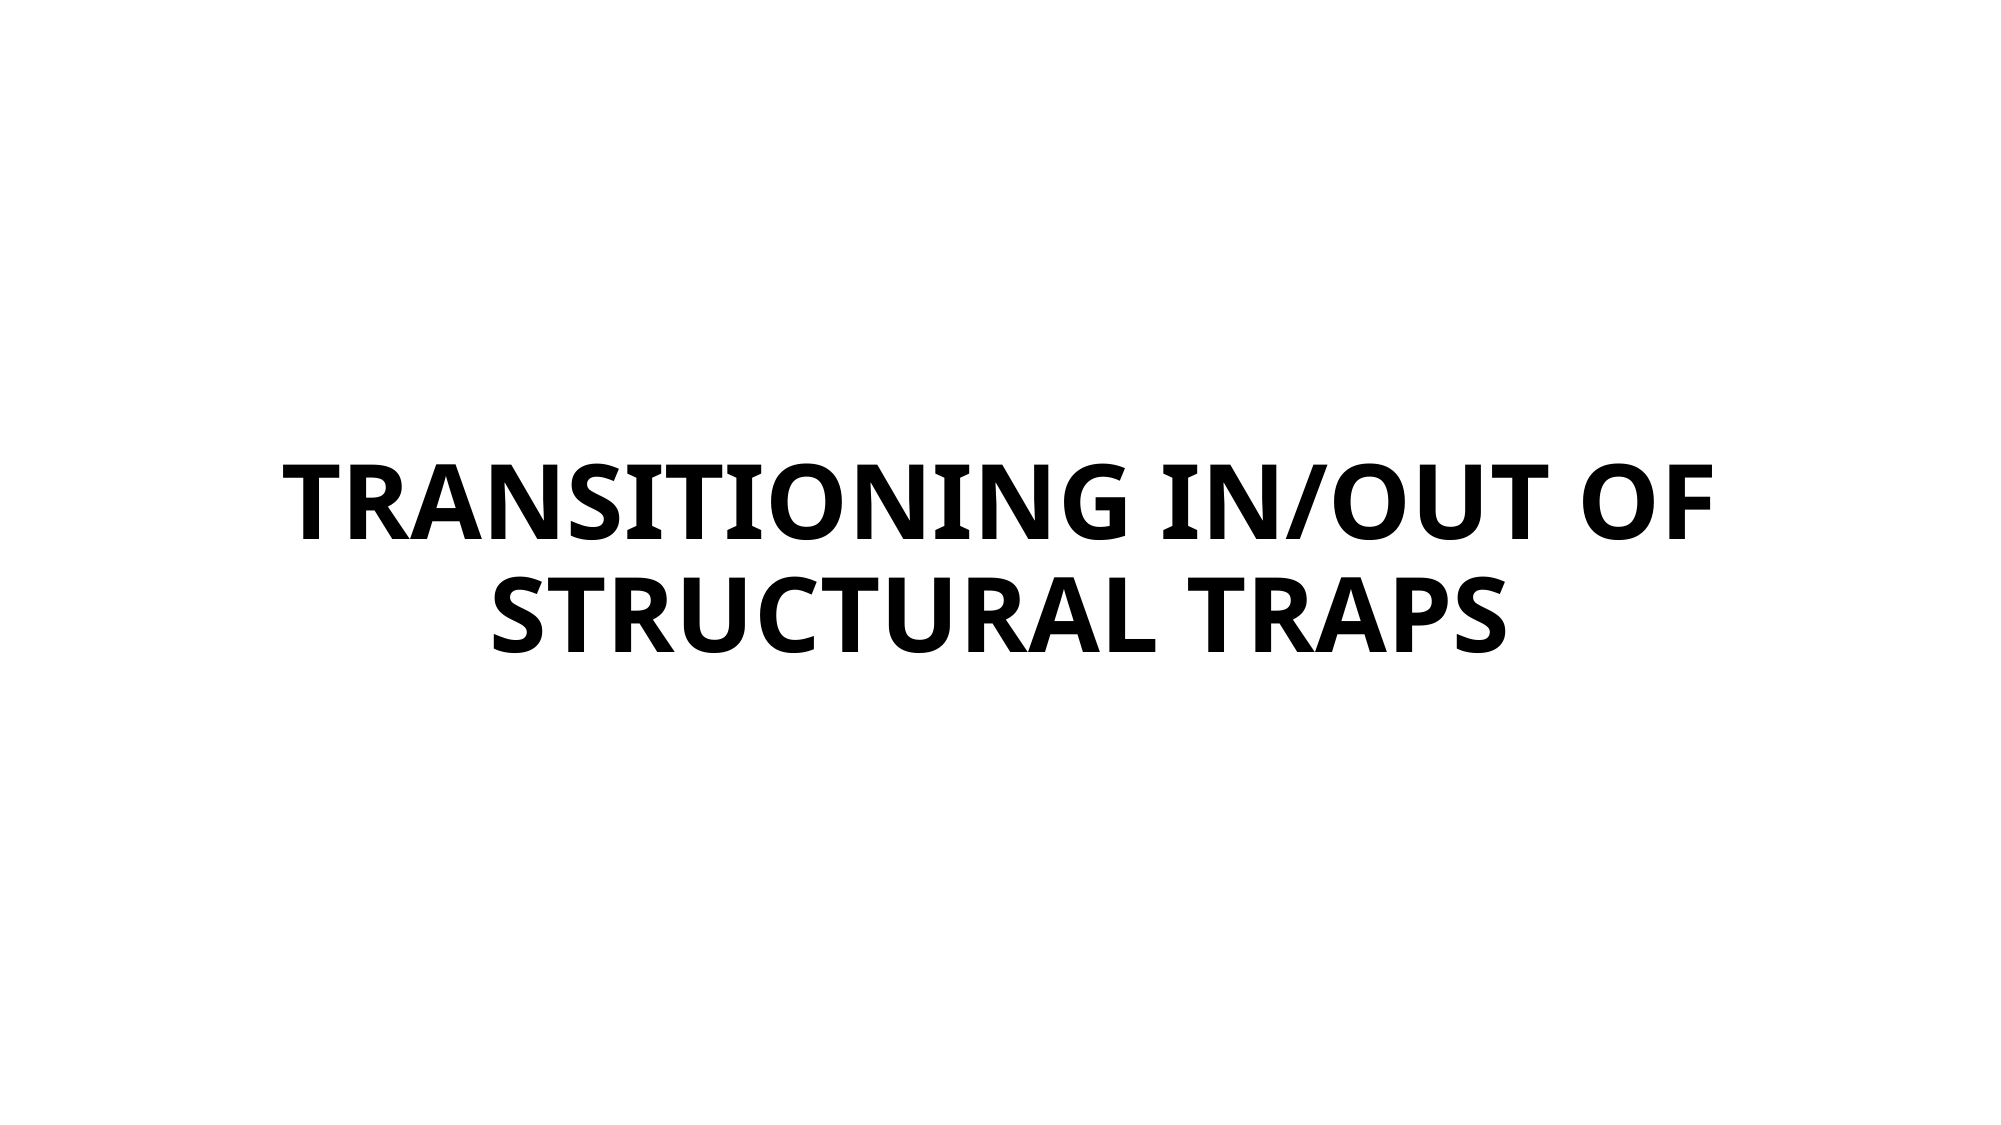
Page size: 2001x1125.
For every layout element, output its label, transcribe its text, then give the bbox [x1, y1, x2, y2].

title TRANSITIONING IN/OUT OF STRUCTURAL TRAPS [133, 380, 1866, 745]
